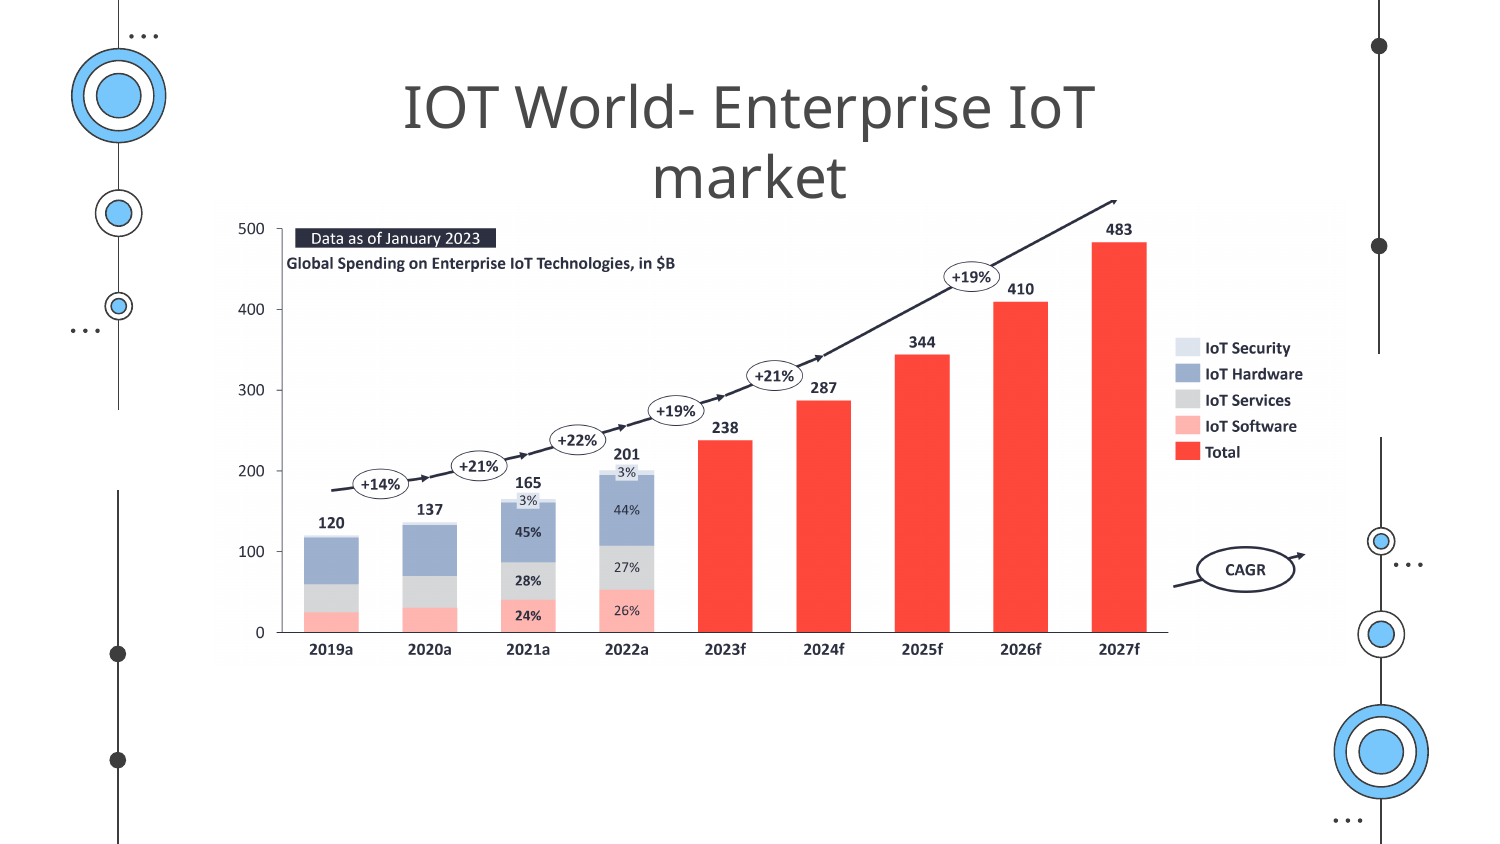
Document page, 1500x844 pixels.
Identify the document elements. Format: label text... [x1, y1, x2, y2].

picture [211, 199, 1346, 665]
title IOT World- Enterprise IoT market [299, 55, 1201, 150]
